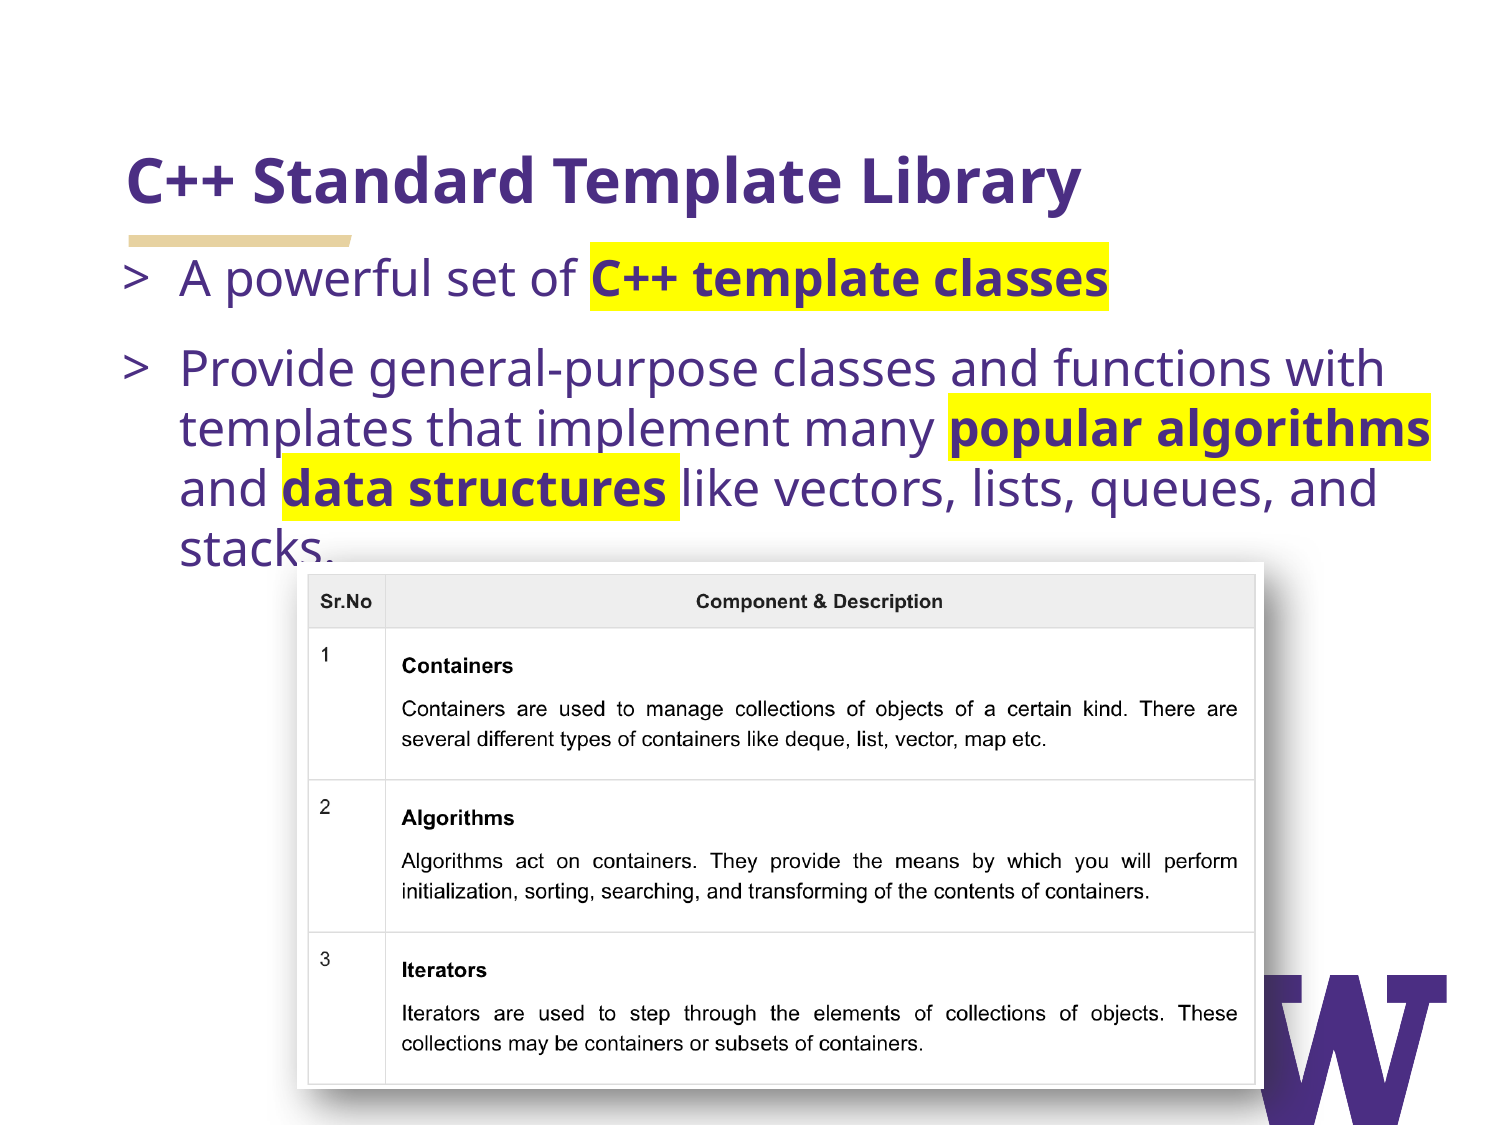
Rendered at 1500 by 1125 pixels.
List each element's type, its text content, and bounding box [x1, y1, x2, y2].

title C++ Standard Template Library [110, 60, 1453, 224]
list A powerful set of C++ template classes Provide general-purpose classes and functions with templates that implement many popular algorithms and data structures like vectors, lists, queues, and stacks. [108, 168, 1453, 828]
picture [1221, 975, 1447, 1125]
picture [296, 562, 1265, 1090]
